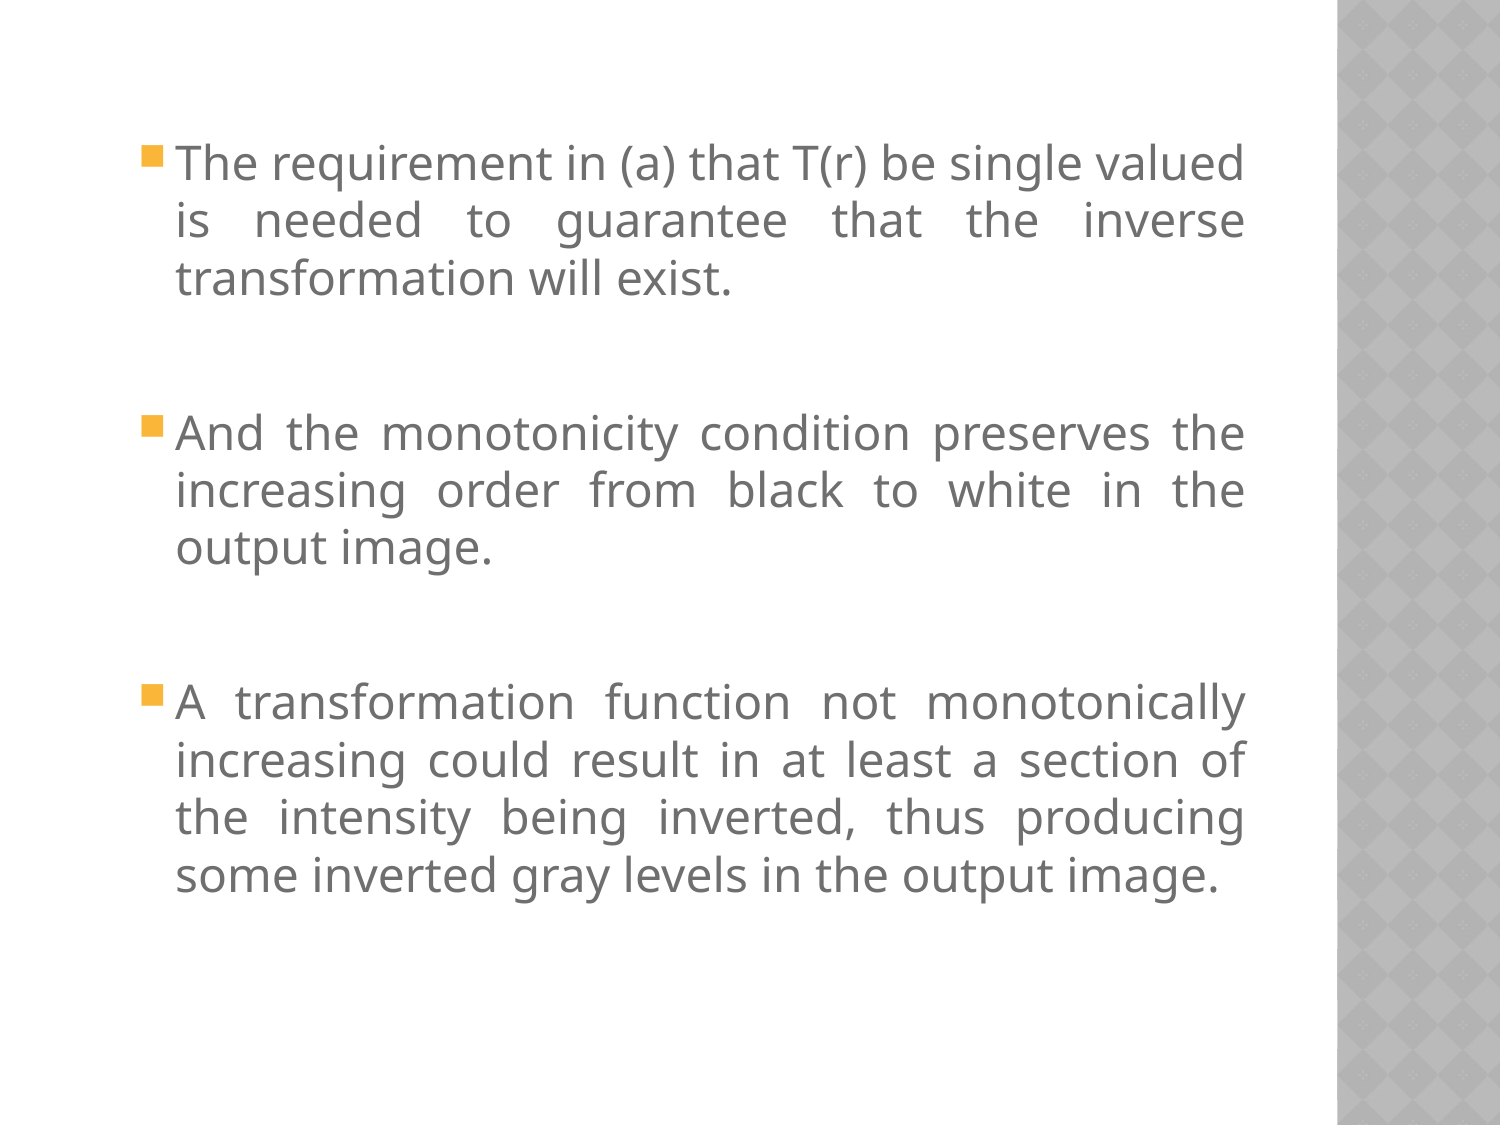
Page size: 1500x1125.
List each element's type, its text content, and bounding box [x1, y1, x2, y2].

list The requirement in (a) that T(r) be single valued is needed to guarantee that the inverse transformation will exist. And the monotonicity condition preserves the increasing order from black to white in the output image. A transformation function not monotonically increasing could result in at least a section of the intensity being inverted, thus producing some inverted gray levels in the output image. [75, 125, 1263, 1059]
